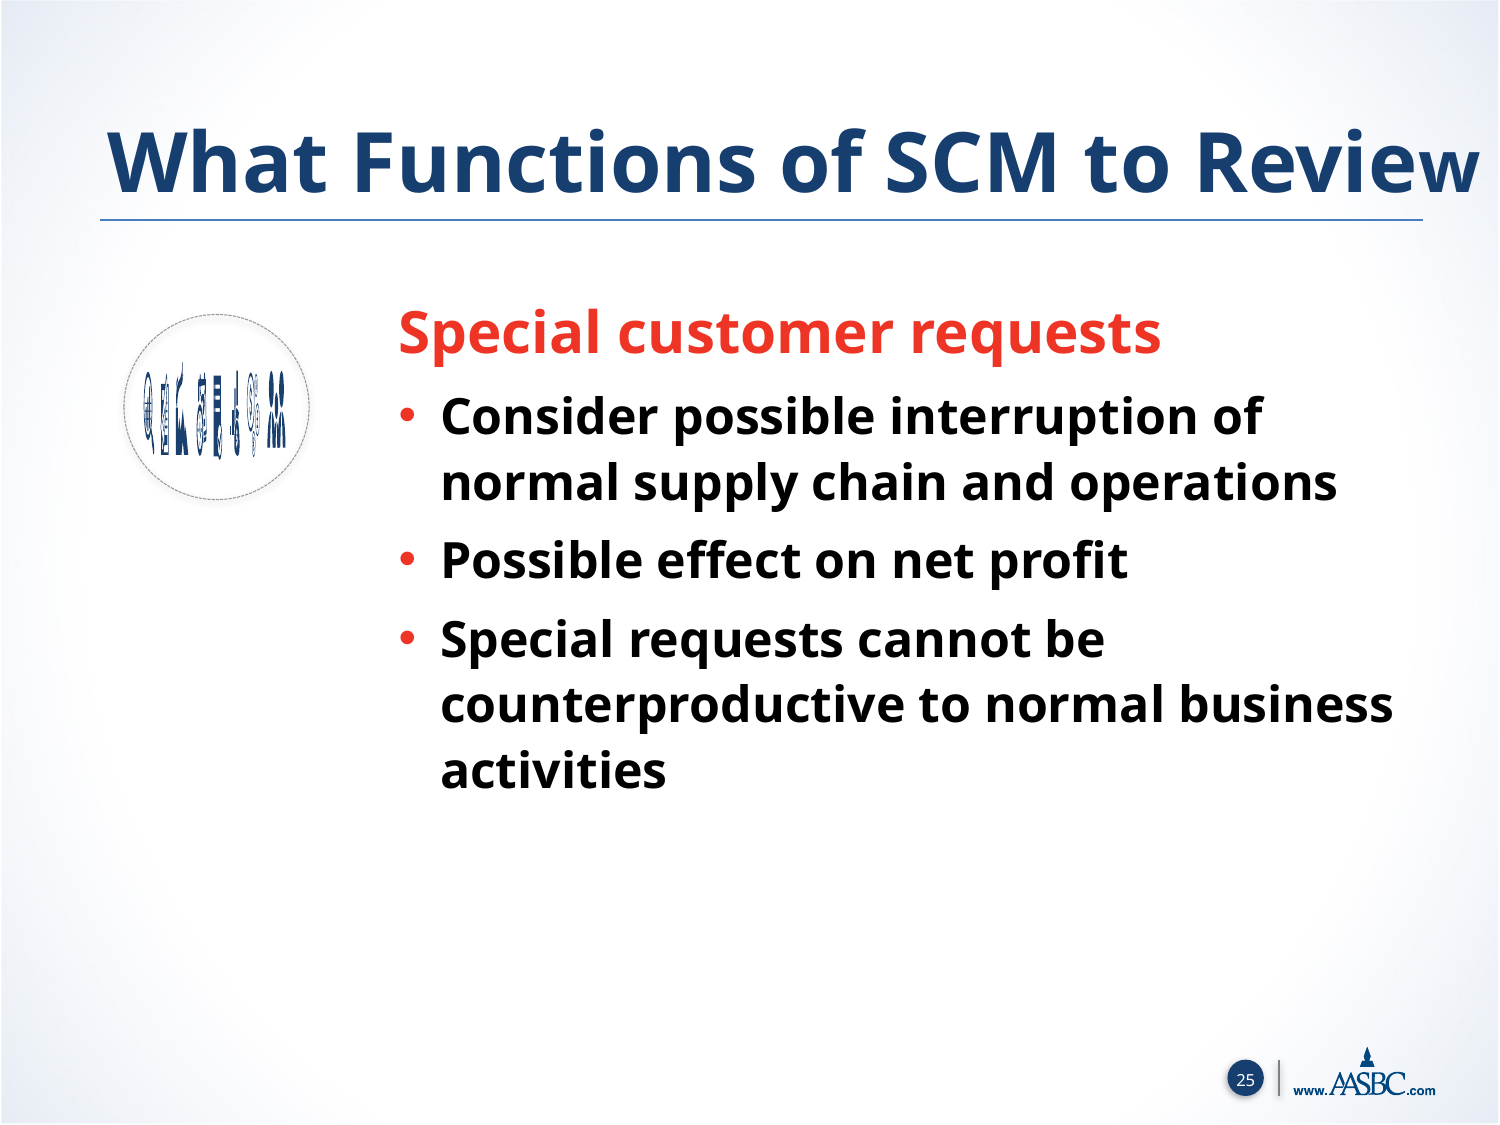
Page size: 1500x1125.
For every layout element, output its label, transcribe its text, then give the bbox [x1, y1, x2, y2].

text_box Special customer requests Consider possible interruption of normal supply chain and operations Possible effect on net profit Special requests cannot be counterproductive to normal business activities [383, 267, 1459, 799]
picture [0, 0, 1500, 1125]
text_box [123, 314, 310, 500]
text_box What Functions of SCM to Review [88, 101, 1500, 256]
